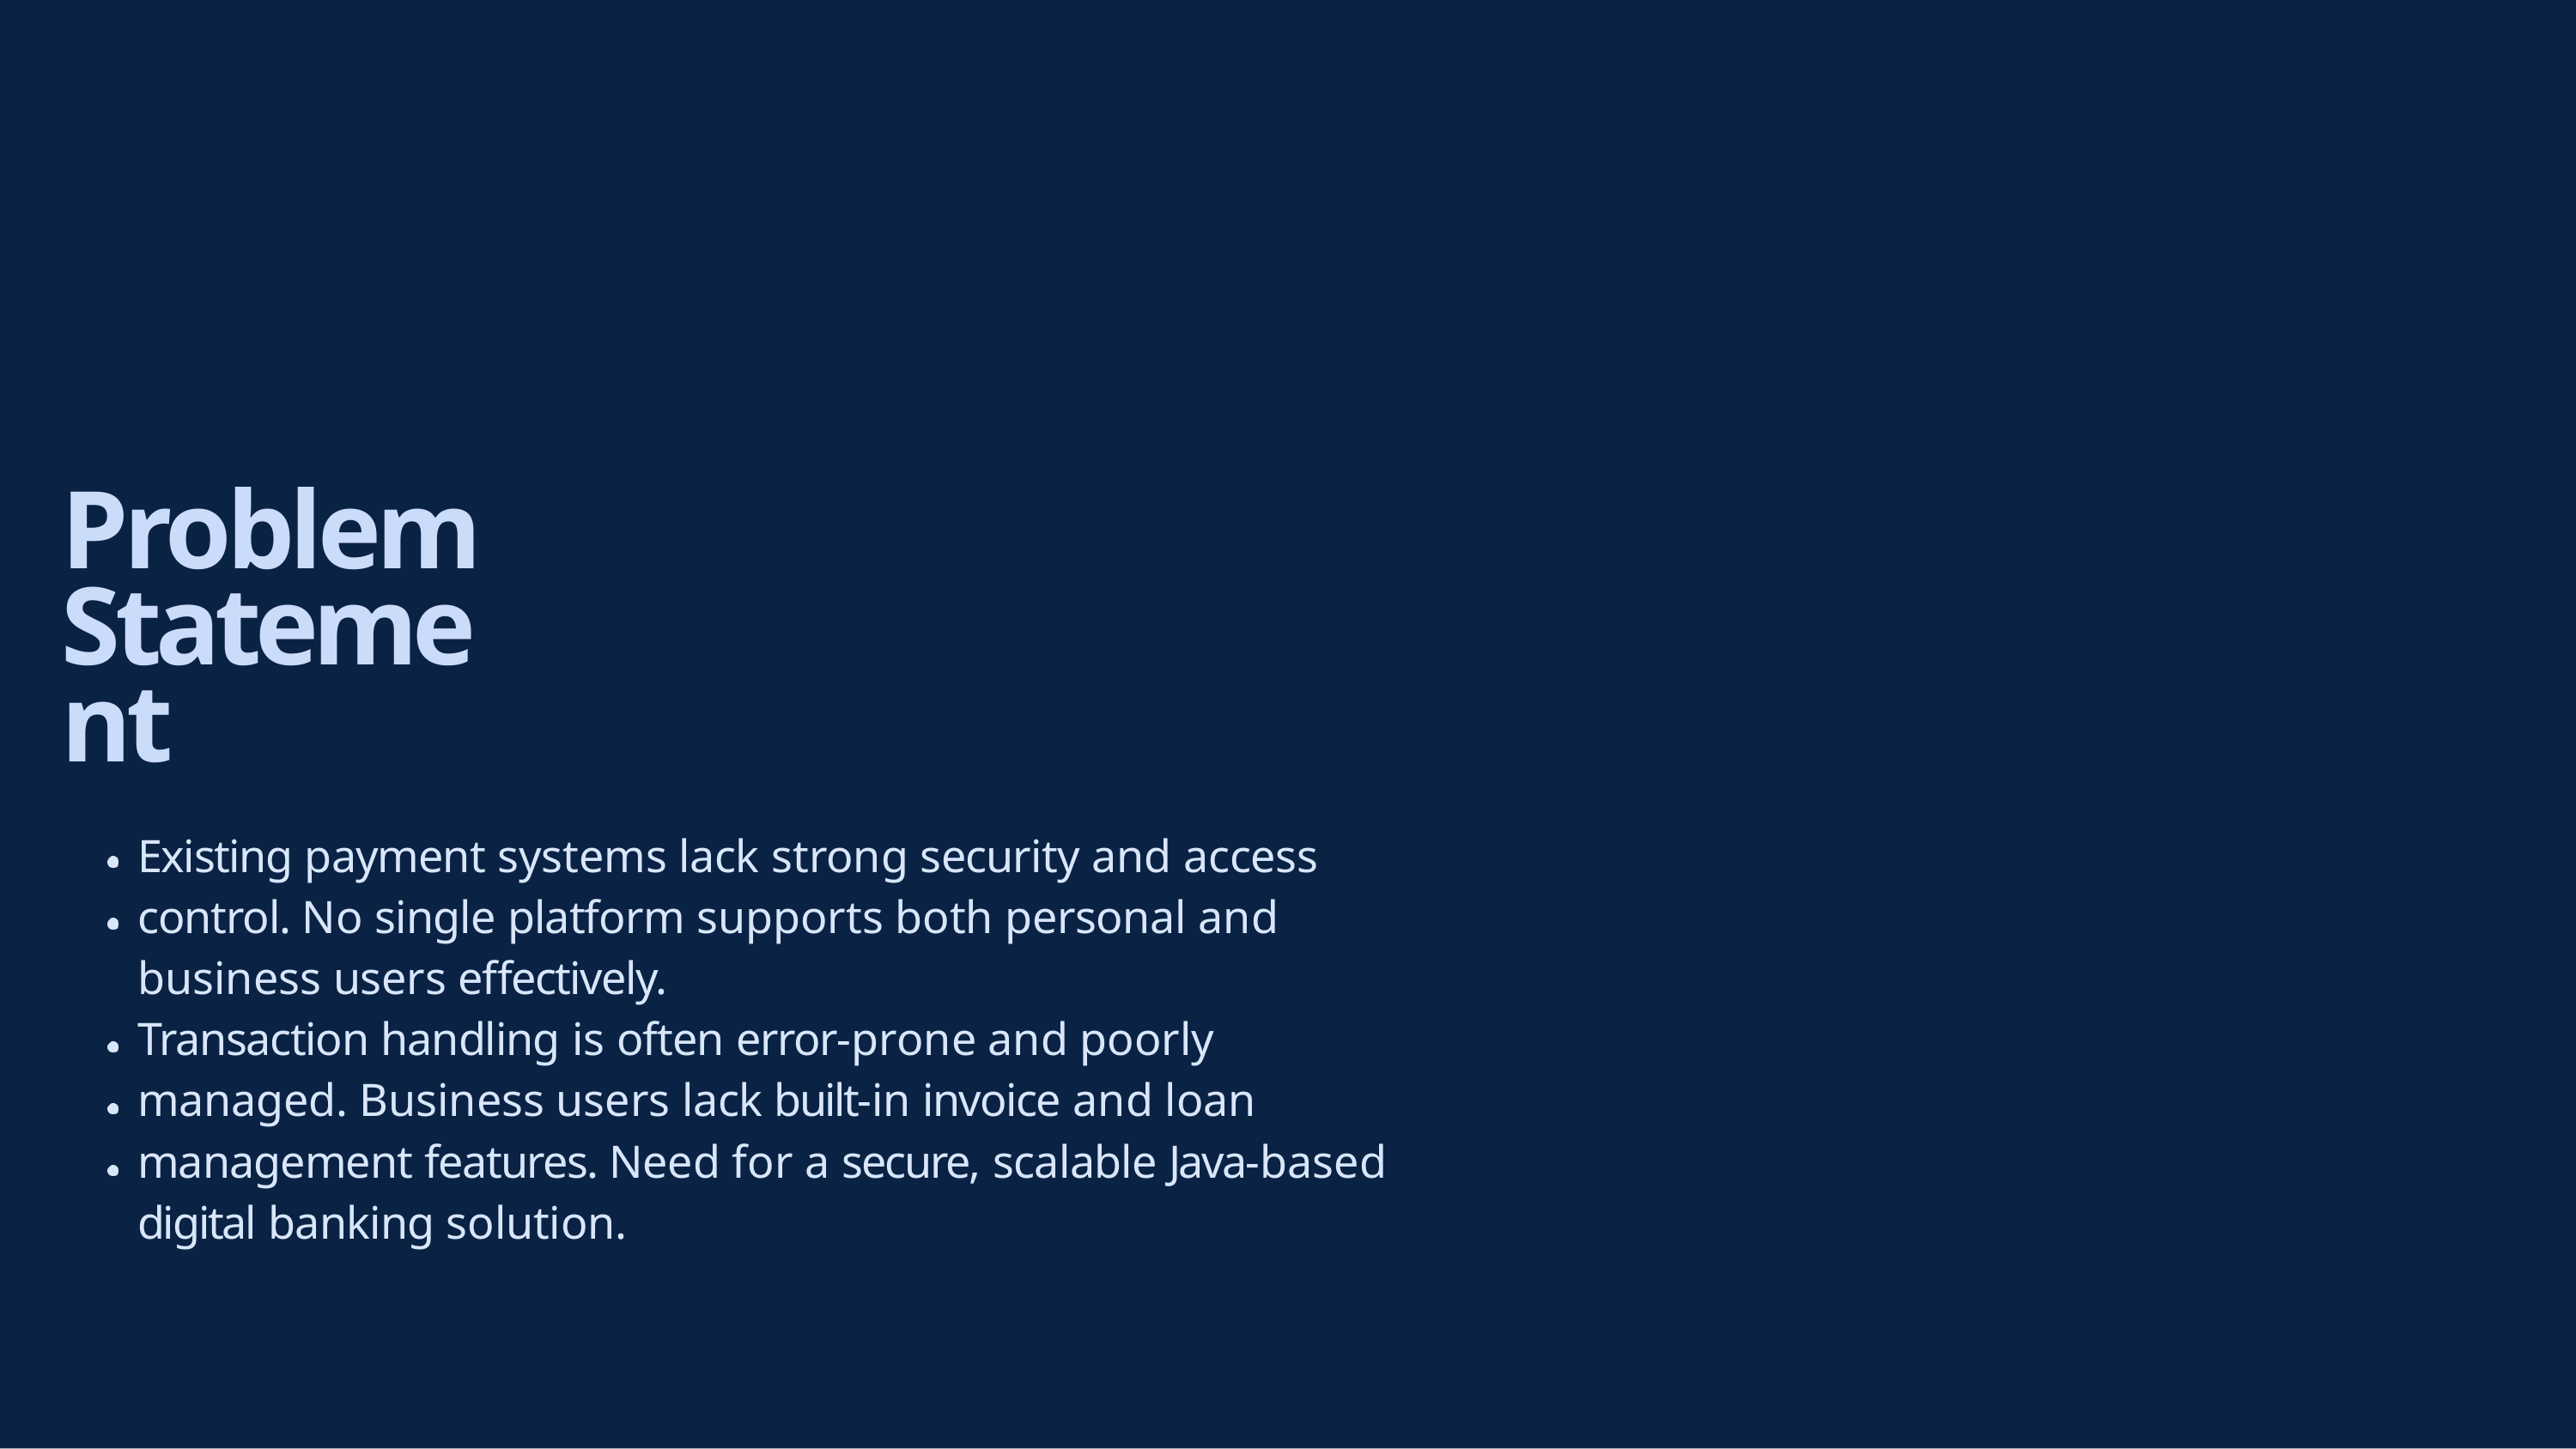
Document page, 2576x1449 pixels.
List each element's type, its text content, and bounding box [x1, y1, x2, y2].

text_box Existing payment systems lack strong security and access control. No single platform supports both personal and business users effectively. Transaction handling is often error-prone and poorly managed. Business users lack built-in invoice and loan management features. Need for a secure, scalable Java-based digital banking solution. [136, 818, 1423, 1248]
picture [106, 918, 118, 930]
picture [106, 1103, 118, 1115]
picture [106, 856, 118, 868]
picture [106, 1041, 118, 1053]
title Problem Statement [59, 457, 533, 781]
picture [106, 1164, 118, 1176]
